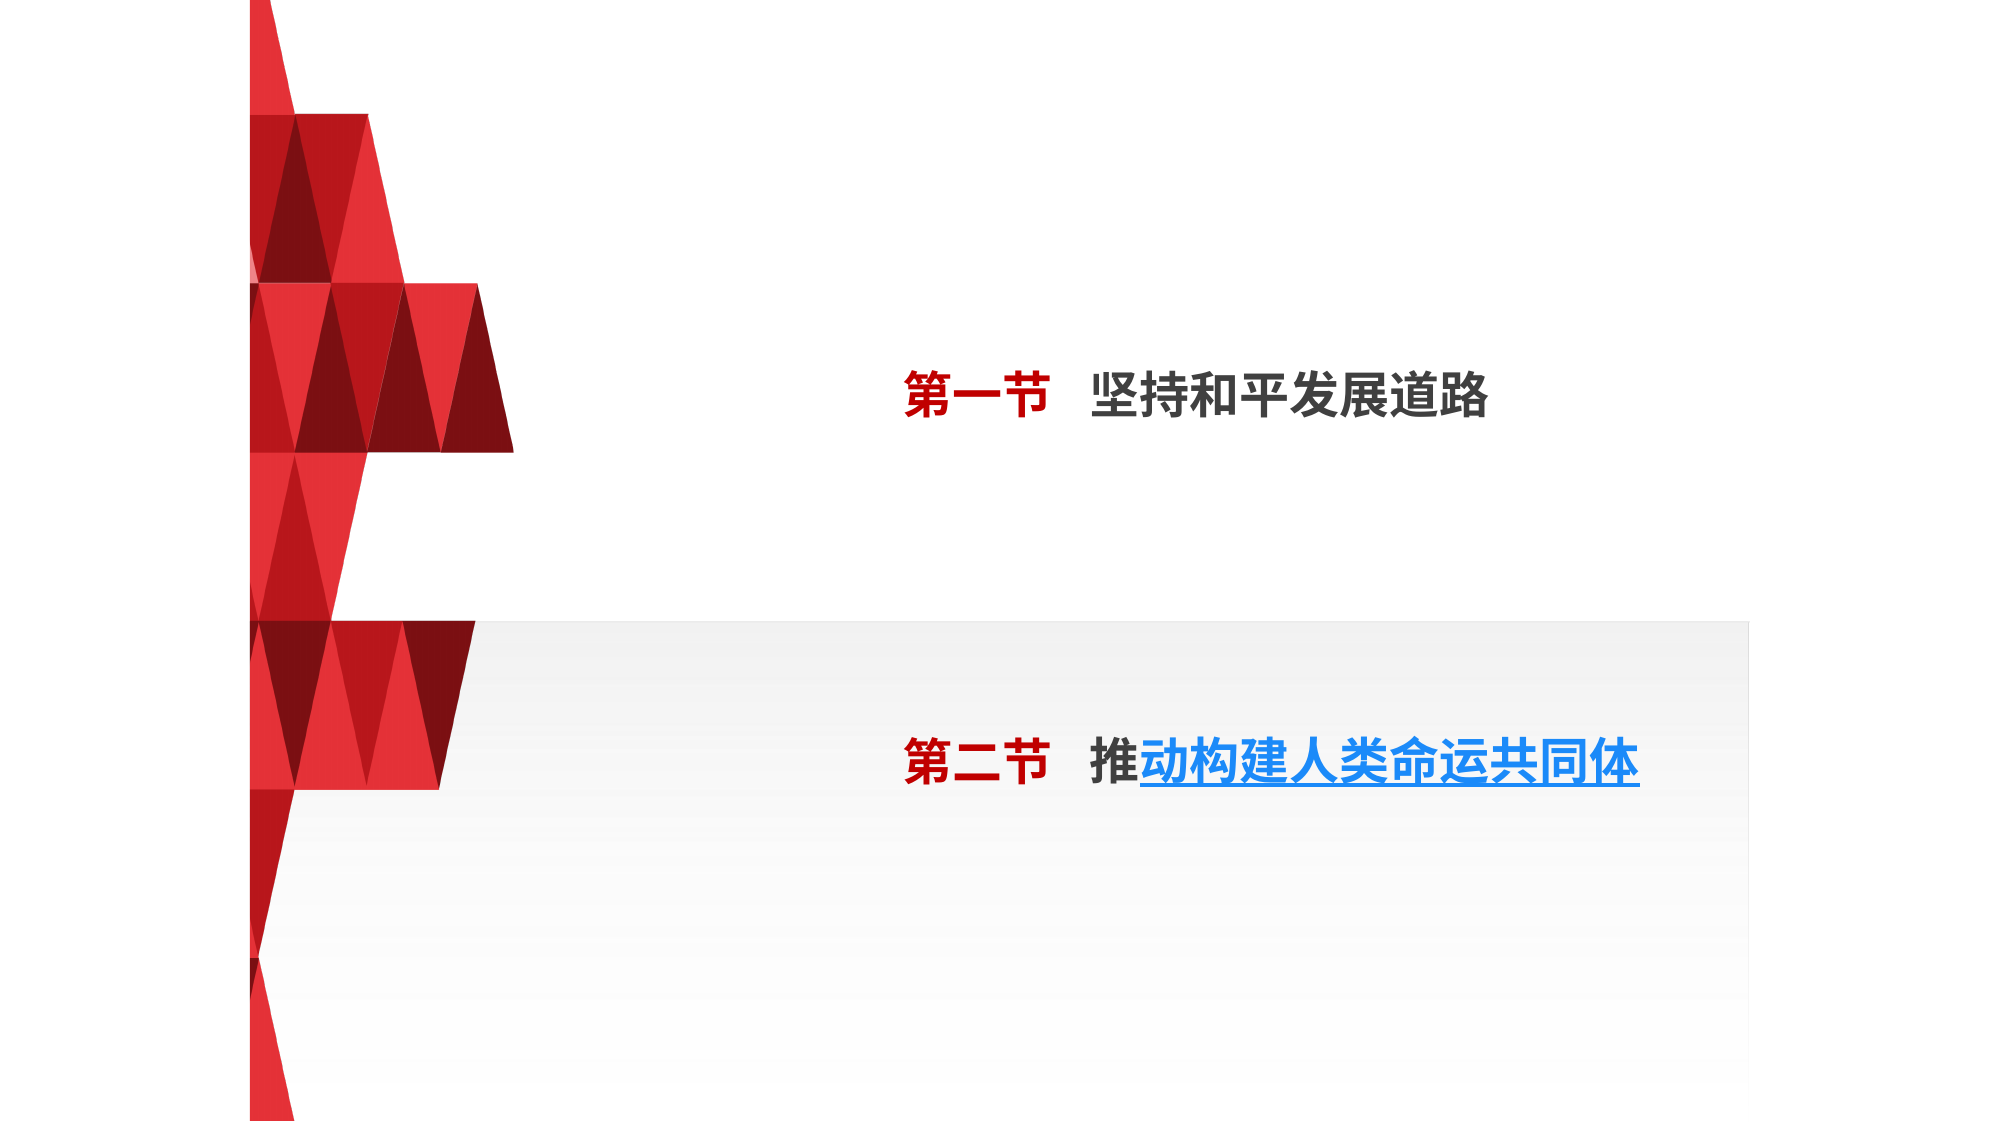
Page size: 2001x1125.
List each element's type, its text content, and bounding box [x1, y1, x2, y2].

picture [249, 0, 1750, 1125]
text_box 坚持和平发展道路 [1167, 356, 1646, 432]
text_box 第一节 [888, 356, 1167, 432]
